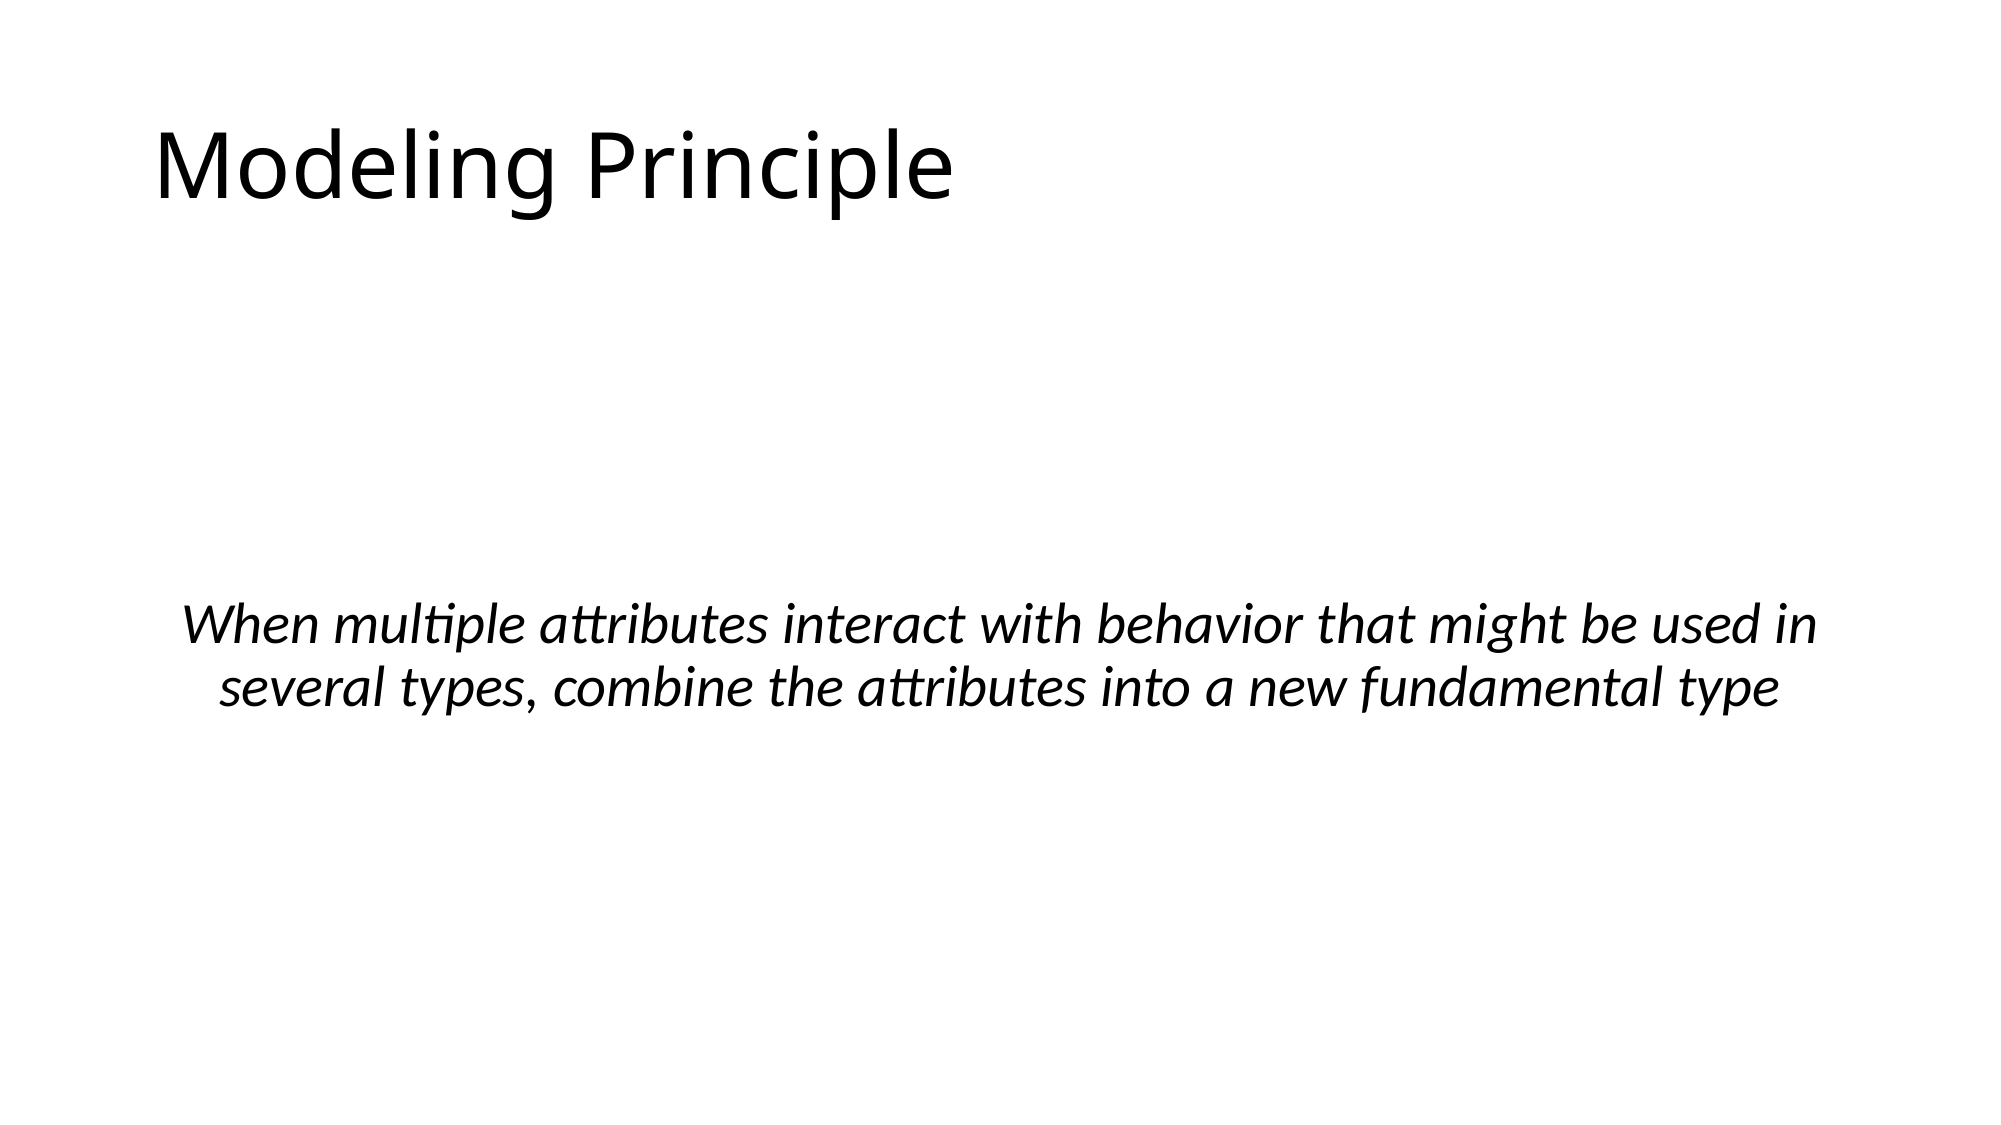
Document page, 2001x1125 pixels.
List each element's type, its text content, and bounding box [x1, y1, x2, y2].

title Modeling Principle [137, 59, 1863, 278]
list When multiple attributes interact with behavior that might be used in several types, combine the attributes into a new fundamental type [137, 299, 1863, 1014]
